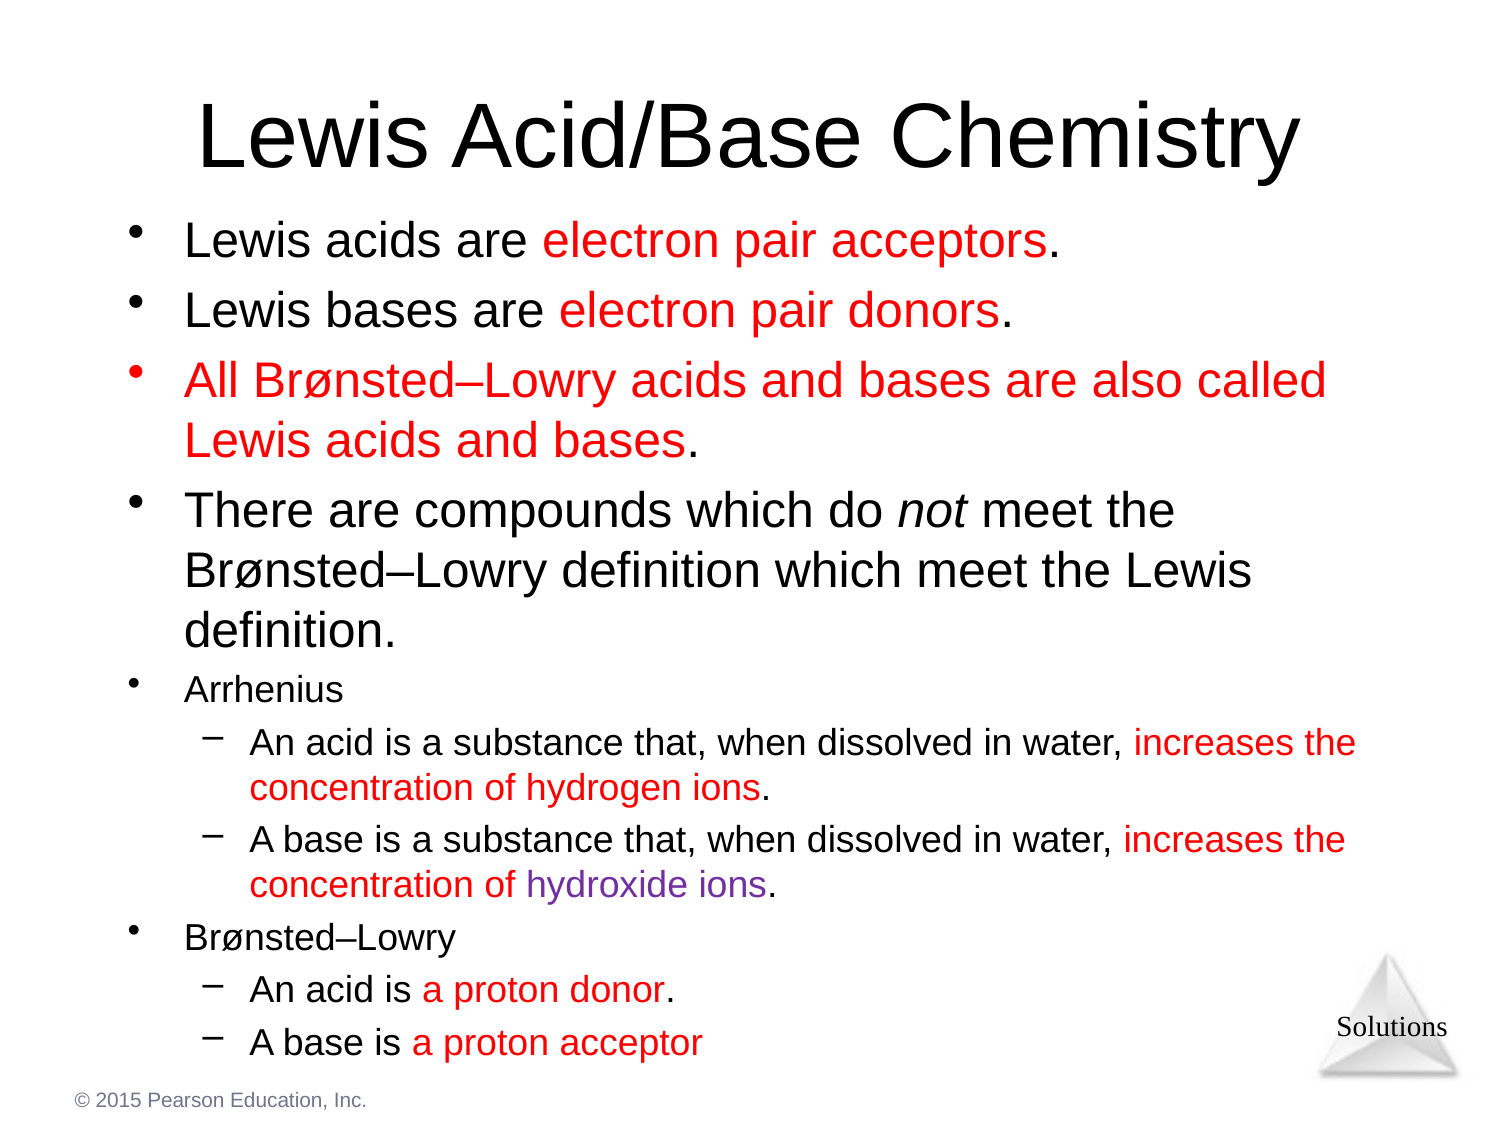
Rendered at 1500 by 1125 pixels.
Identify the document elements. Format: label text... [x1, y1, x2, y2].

picture [1275, 899, 1500, 1125]
title Lewis Acid/Base Chemistry [112, 37, 1388, 200]
list Lewis acids are electron pair acceptors. Lewis bases are electron pair donors. All Brønsted–Lowry acids and bases are also called Lewis acids and bases. There are compounds which do not meet the Brønsted–Lowry definition which meet the Lewis definition. Arrhenius An acid is a substance that, when dissolved in water, increases the concentration of hydrogen ions. A base is a substance that, when dissolved in water, increases the concentration of hydroxide ions. Brønsted–Lowry An acid is a proton donor. A base is a proton acceptor [112, 200, 1388, 875]
